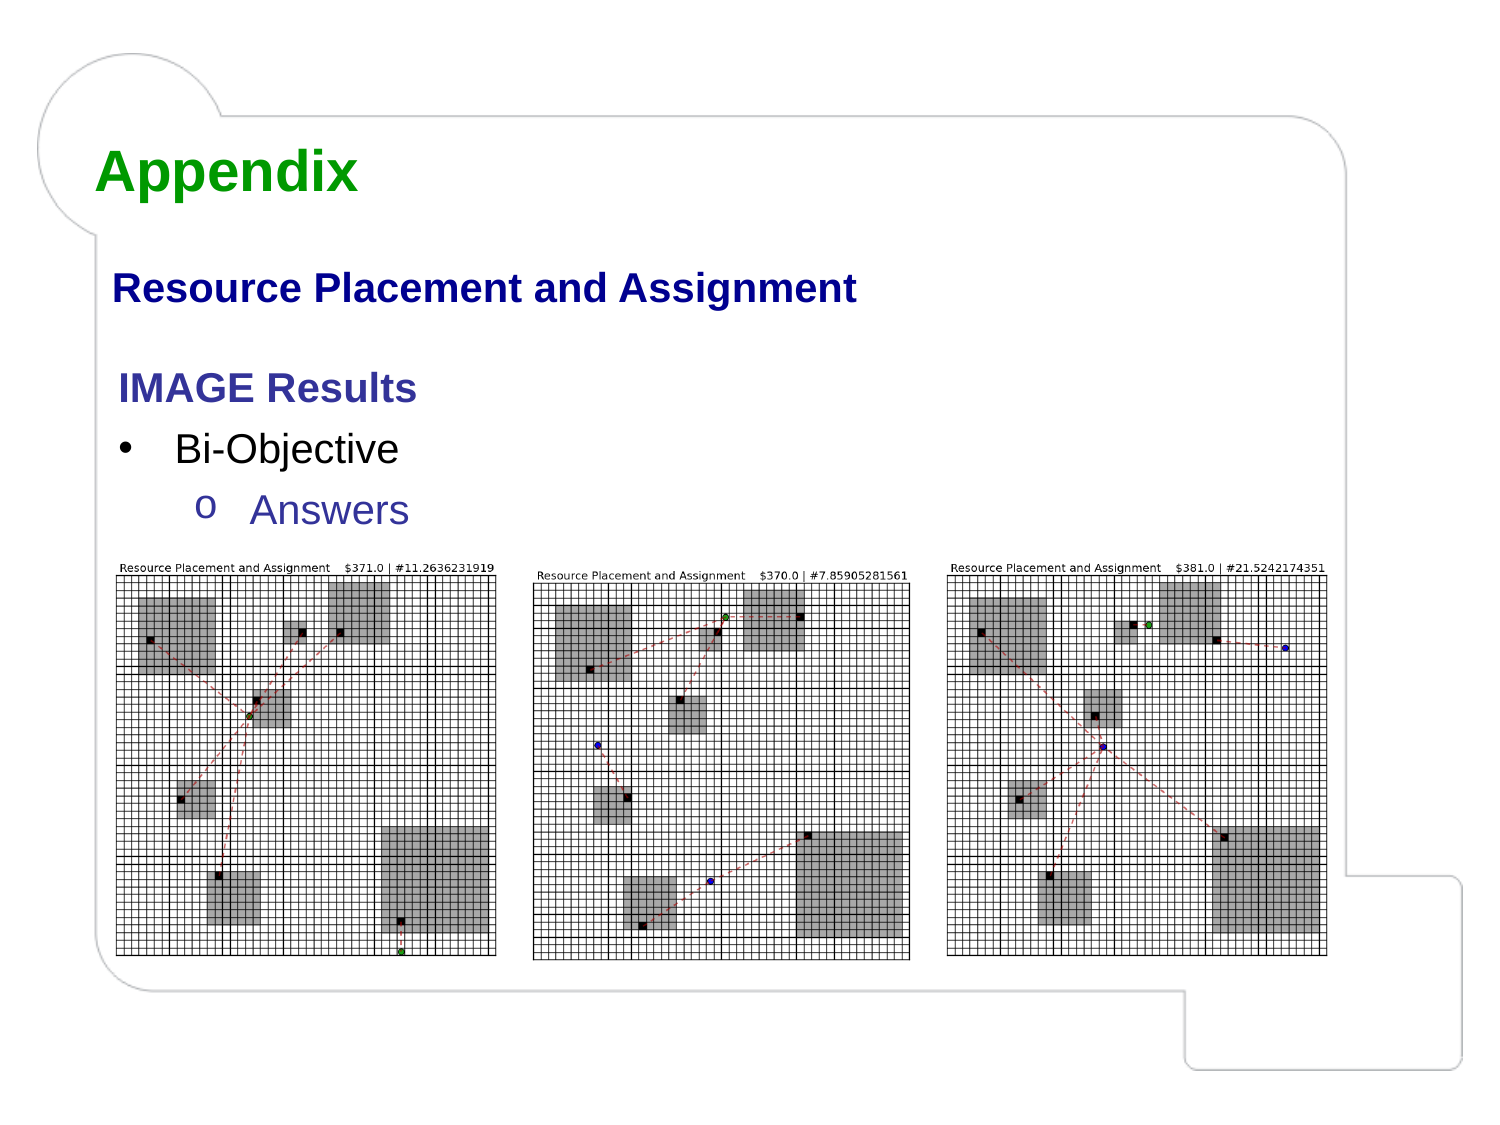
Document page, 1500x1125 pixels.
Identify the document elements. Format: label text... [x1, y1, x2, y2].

text_box Appendix [79, 125, 1320, 211]
picture [37, 53, 1463, 1071]
text_box IMAGE Results Bi-Objective Answers [103, 363, 1341, 540]
text_box Resource Placement and Assignment [97, 243, 1424, 400]
